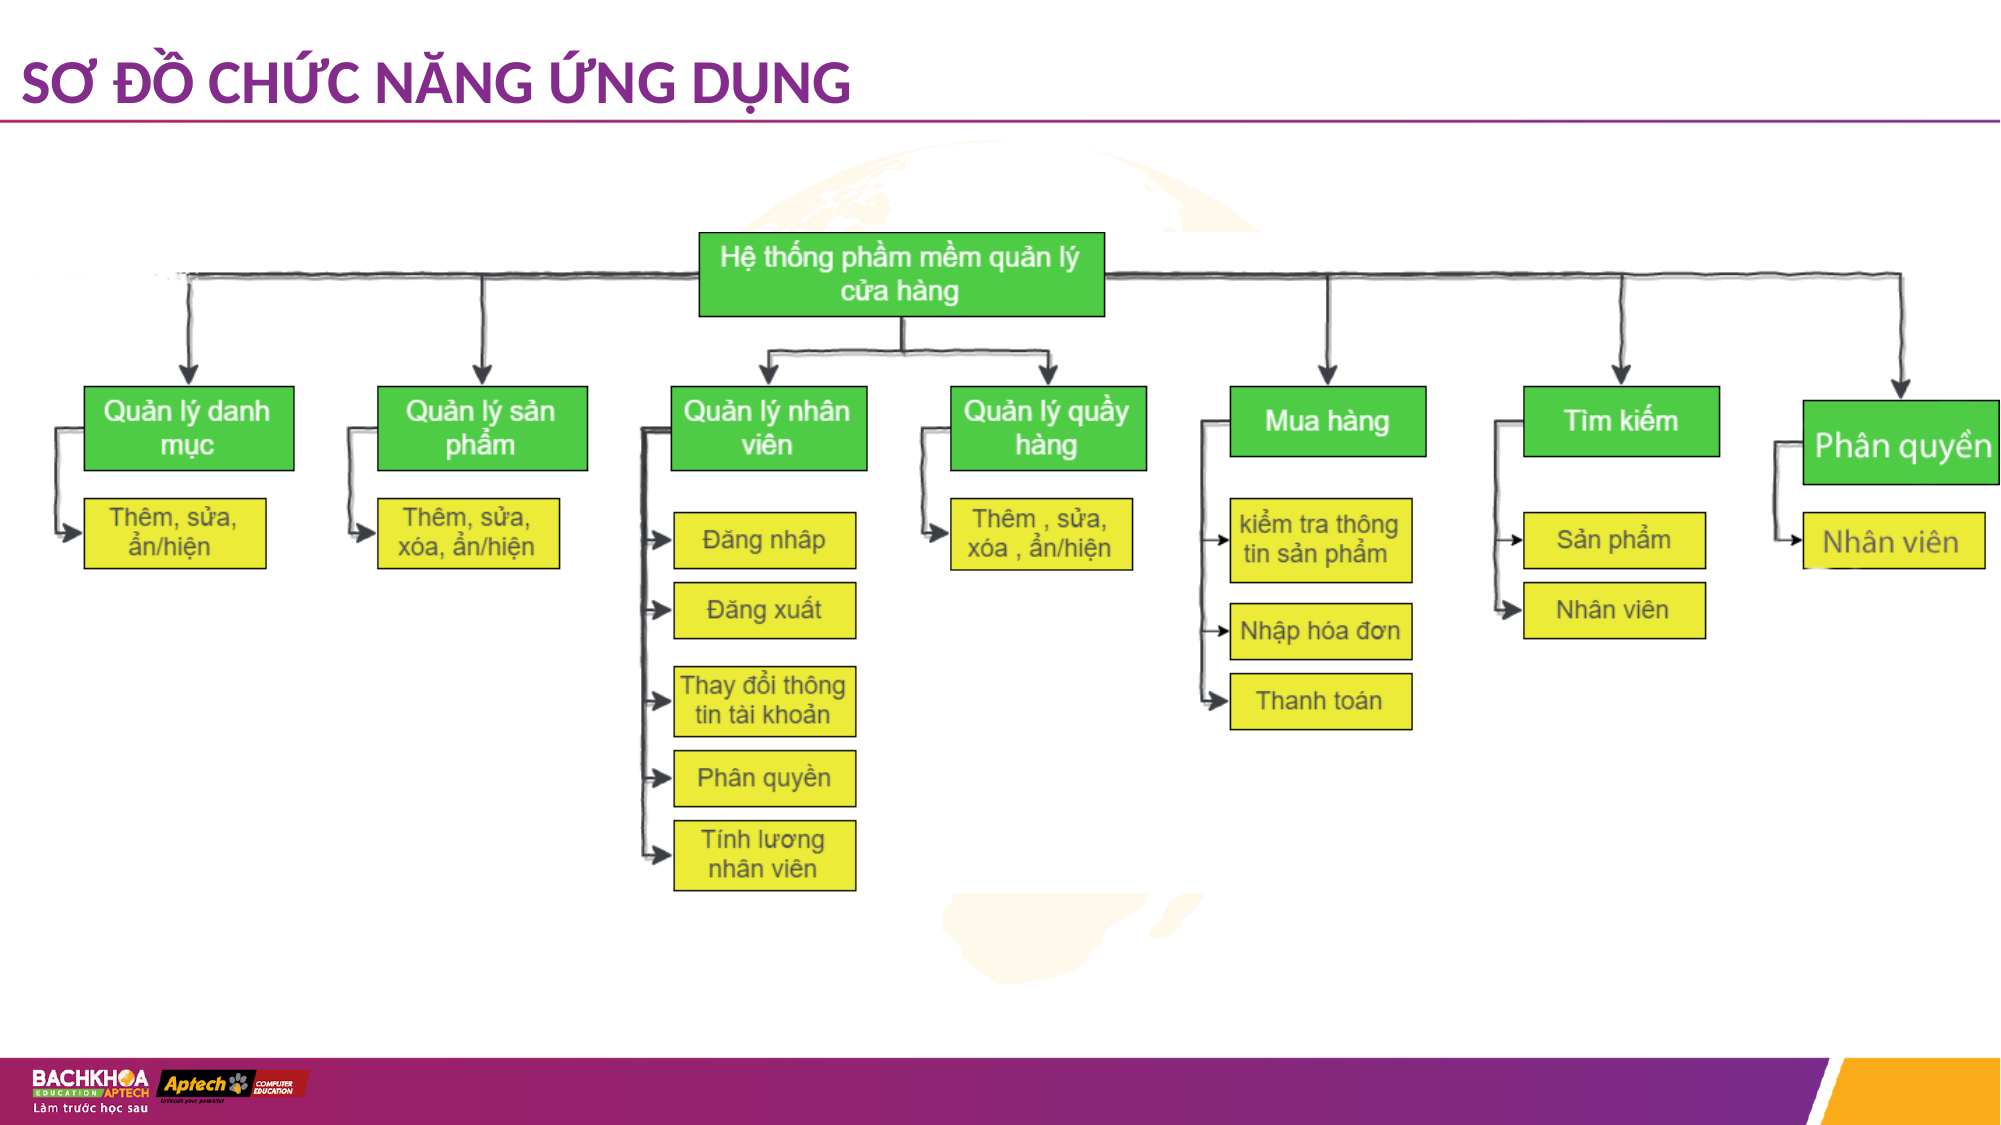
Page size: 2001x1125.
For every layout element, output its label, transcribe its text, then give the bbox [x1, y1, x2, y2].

picture [0, 0, 2001, 1125]
title SƠ ĐỒ CHỨC NĂNG ỨNG DỤNG [6, 0, 1732, 168]
